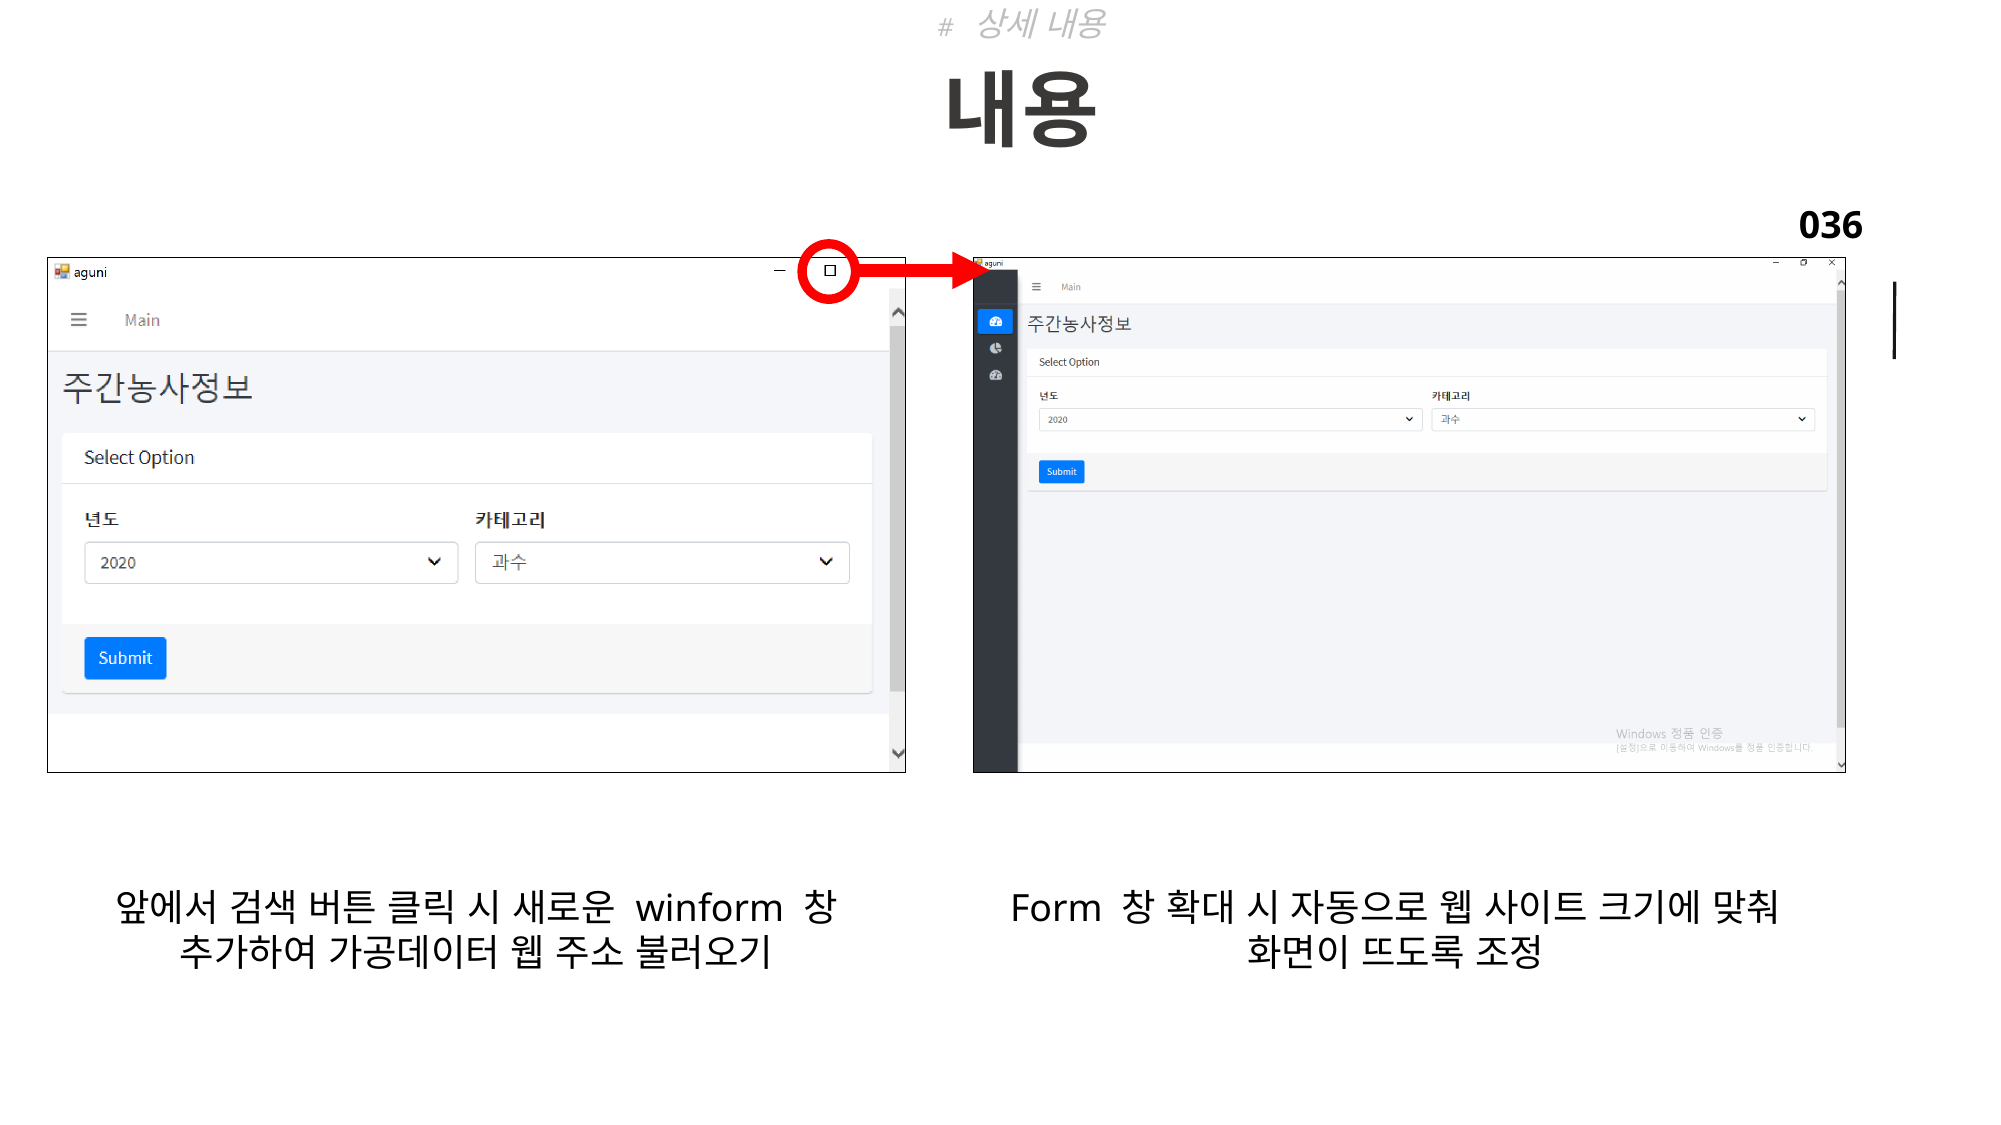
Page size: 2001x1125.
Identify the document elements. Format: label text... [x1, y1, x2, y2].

text_box [805, 242, 853, 256]
text_box # 상세 내용 [696, 0, 1346, 62]
picture [973, 257, 1846, 773]
text_box Form 창 확대 시 자동으로 웹 사이트 크기에 맞춰 화면이 뜨도록 조정 [995, 876, 1797, 982]
picture [47, 256, 906, 773]
text_box 앞에서 검색 버튼 클릭 시 새로운 winform 창 추가하여 가공데이터 웹 주소 불러오기 [100, 876, 853, 982]
text_box 내용 [370, 61, 1672, 196]
